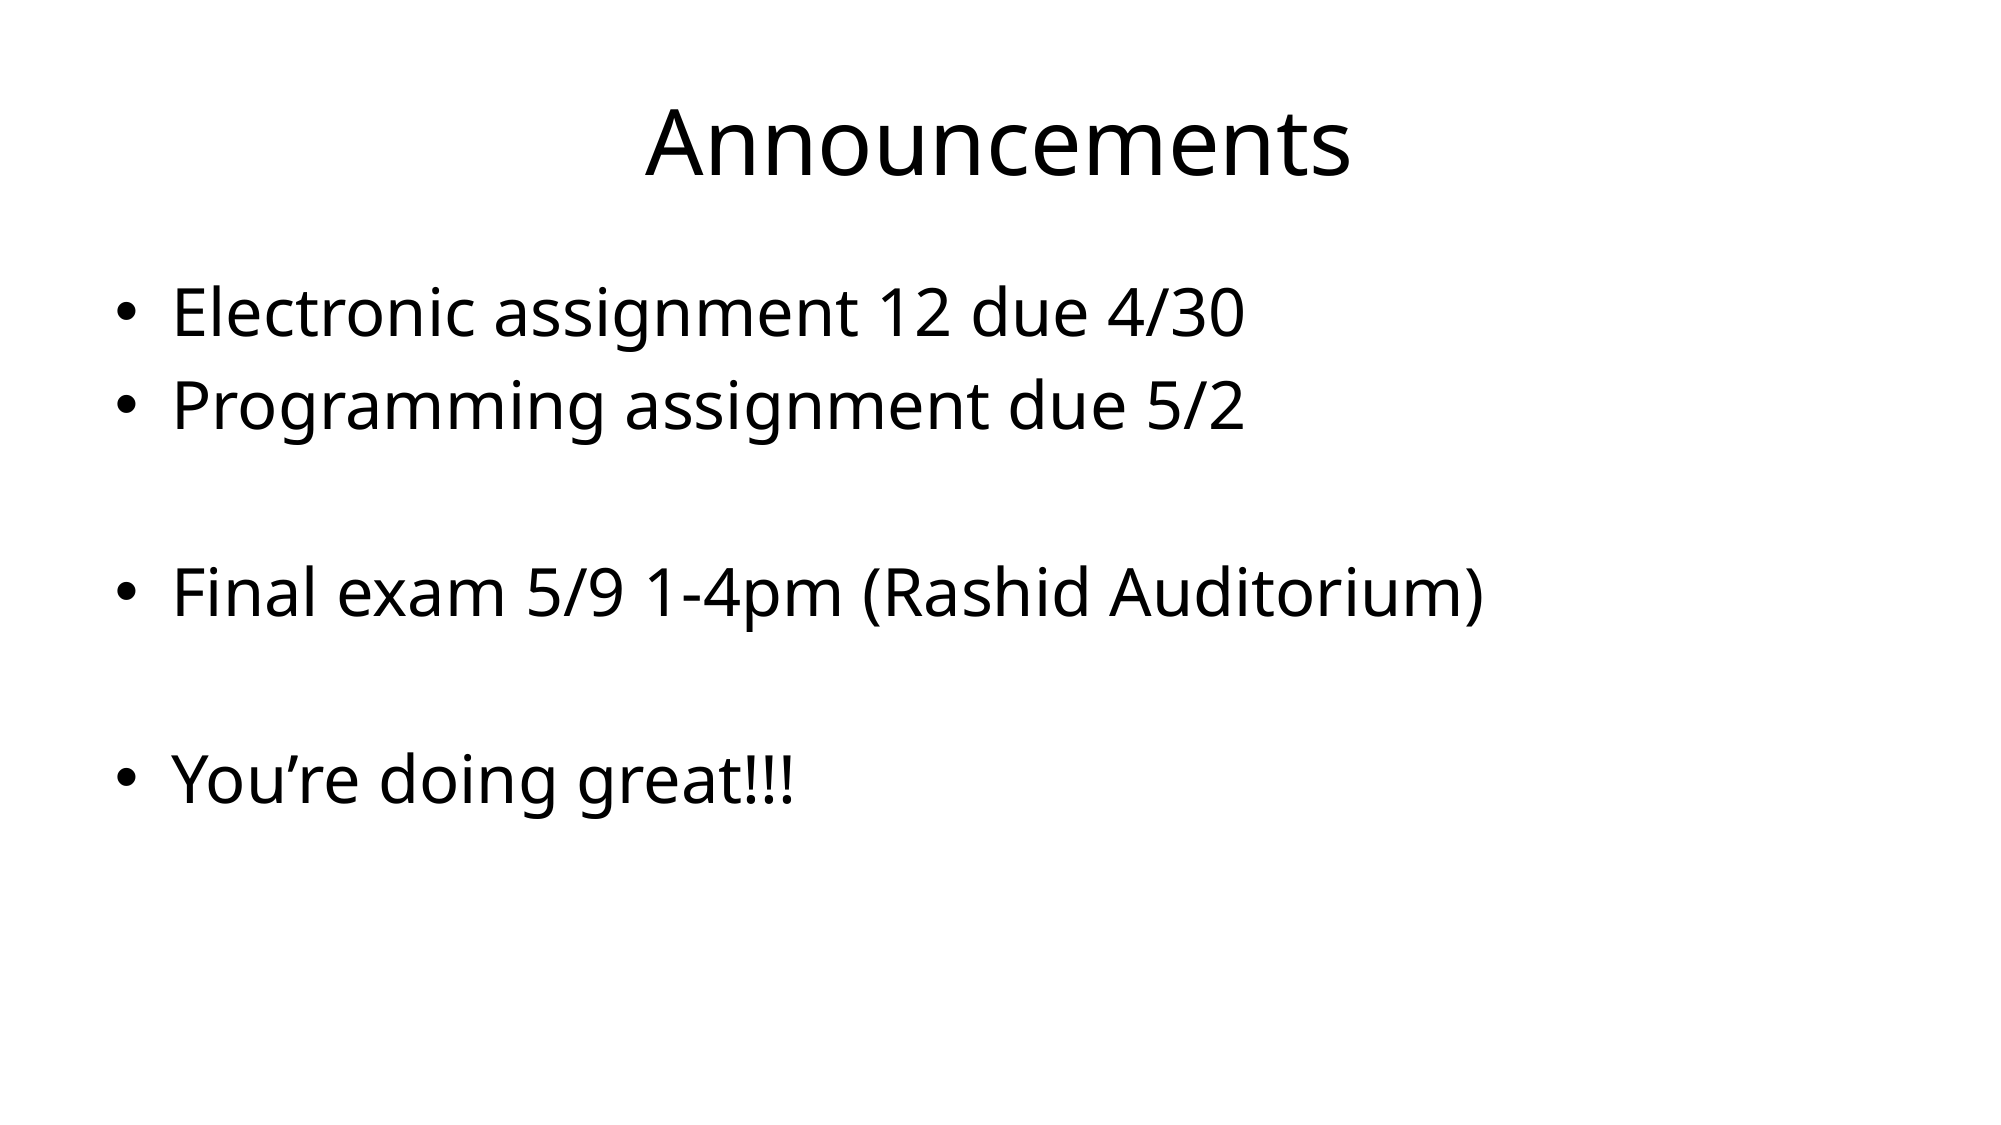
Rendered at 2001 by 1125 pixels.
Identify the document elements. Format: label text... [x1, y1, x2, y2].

title Announcements [99, 45, 1900, 233]
list Electronic assignment 12 due 4/30 Programming assignment due 5/2 Final exam 5/9 1-4pm (Rashid Auditorium) You’re doing great!!! [99, 262, 1900, 1005]
